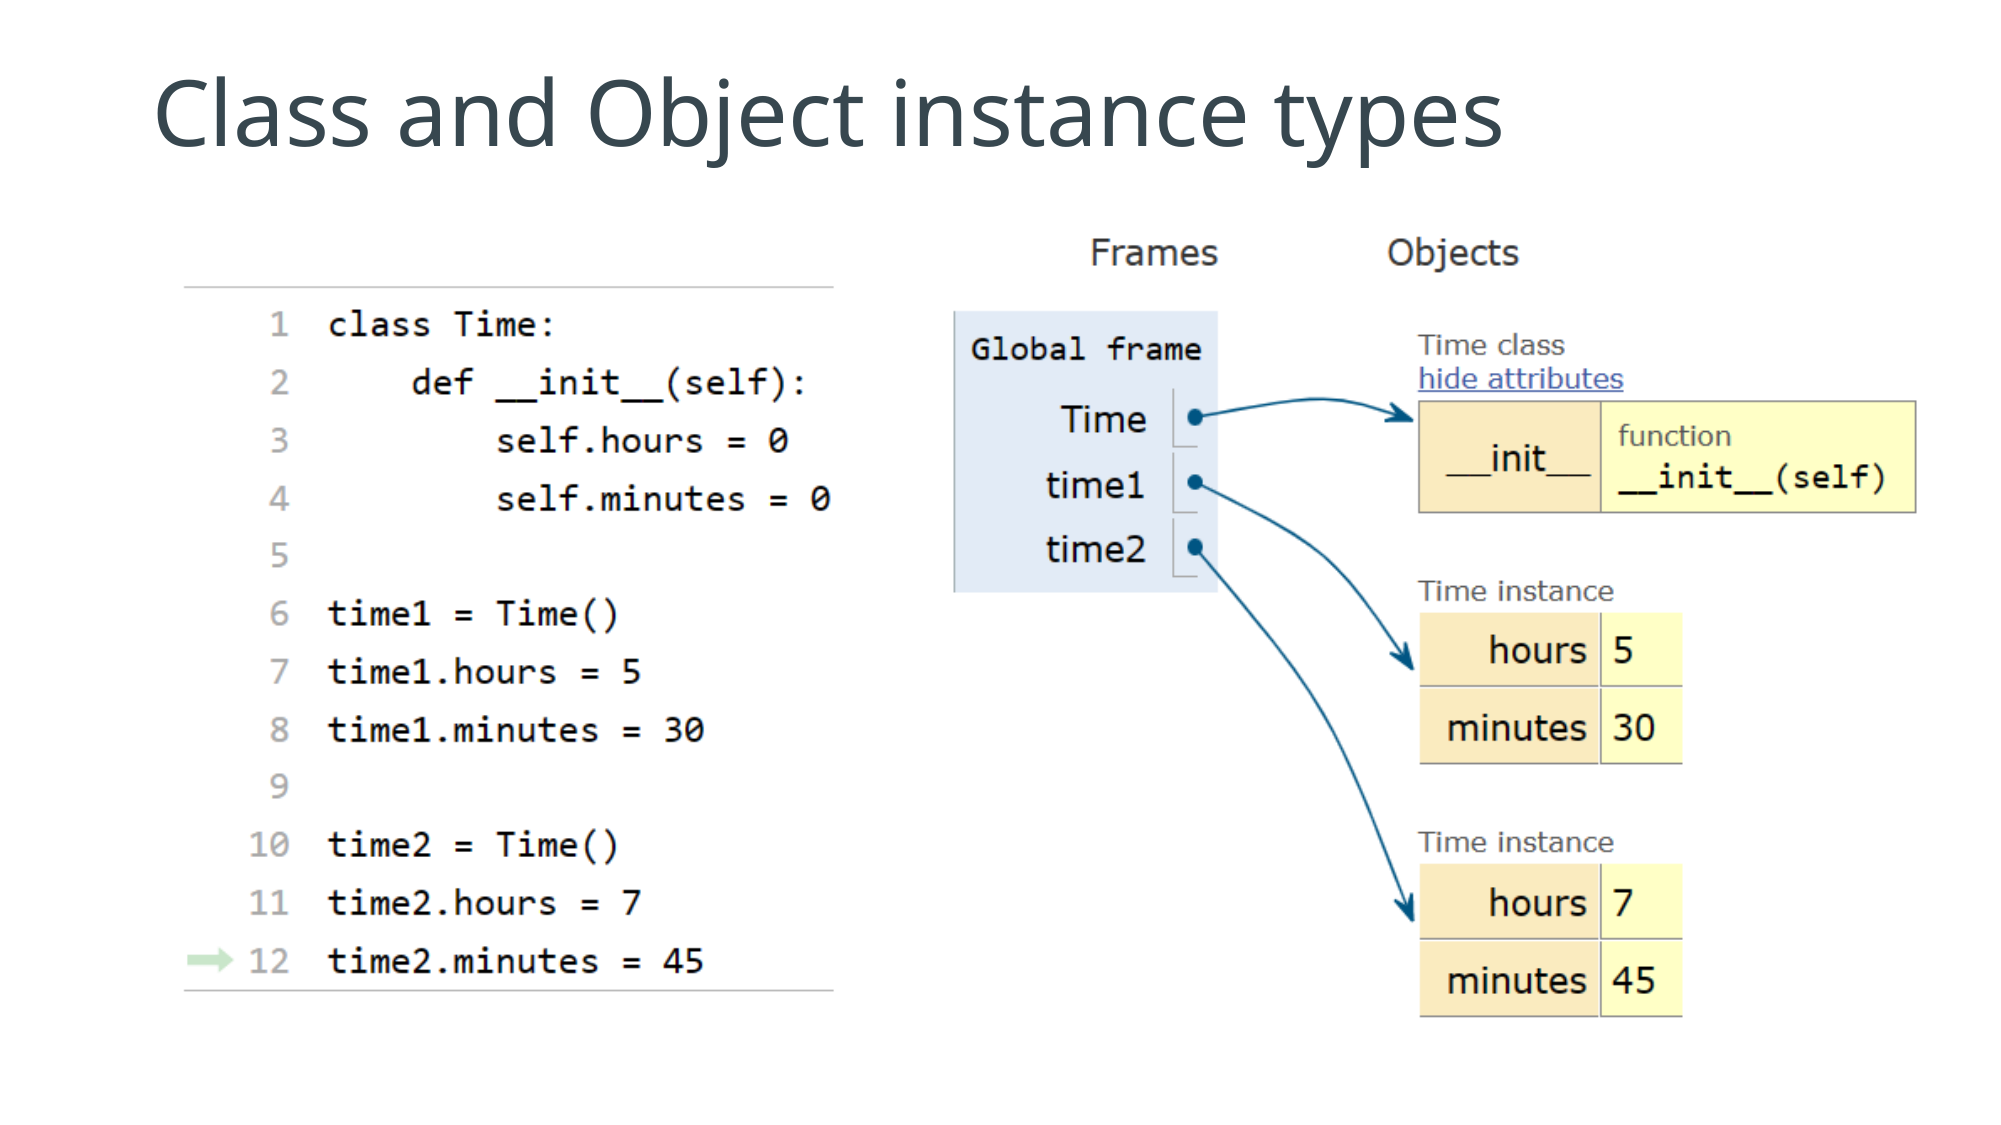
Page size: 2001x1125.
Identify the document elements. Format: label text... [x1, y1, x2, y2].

text_box Class and Object instance types [137, 59, 1863, 278]
picture [932, 217, 1932, 1031]
picture [166, 270, 864, 1000]
